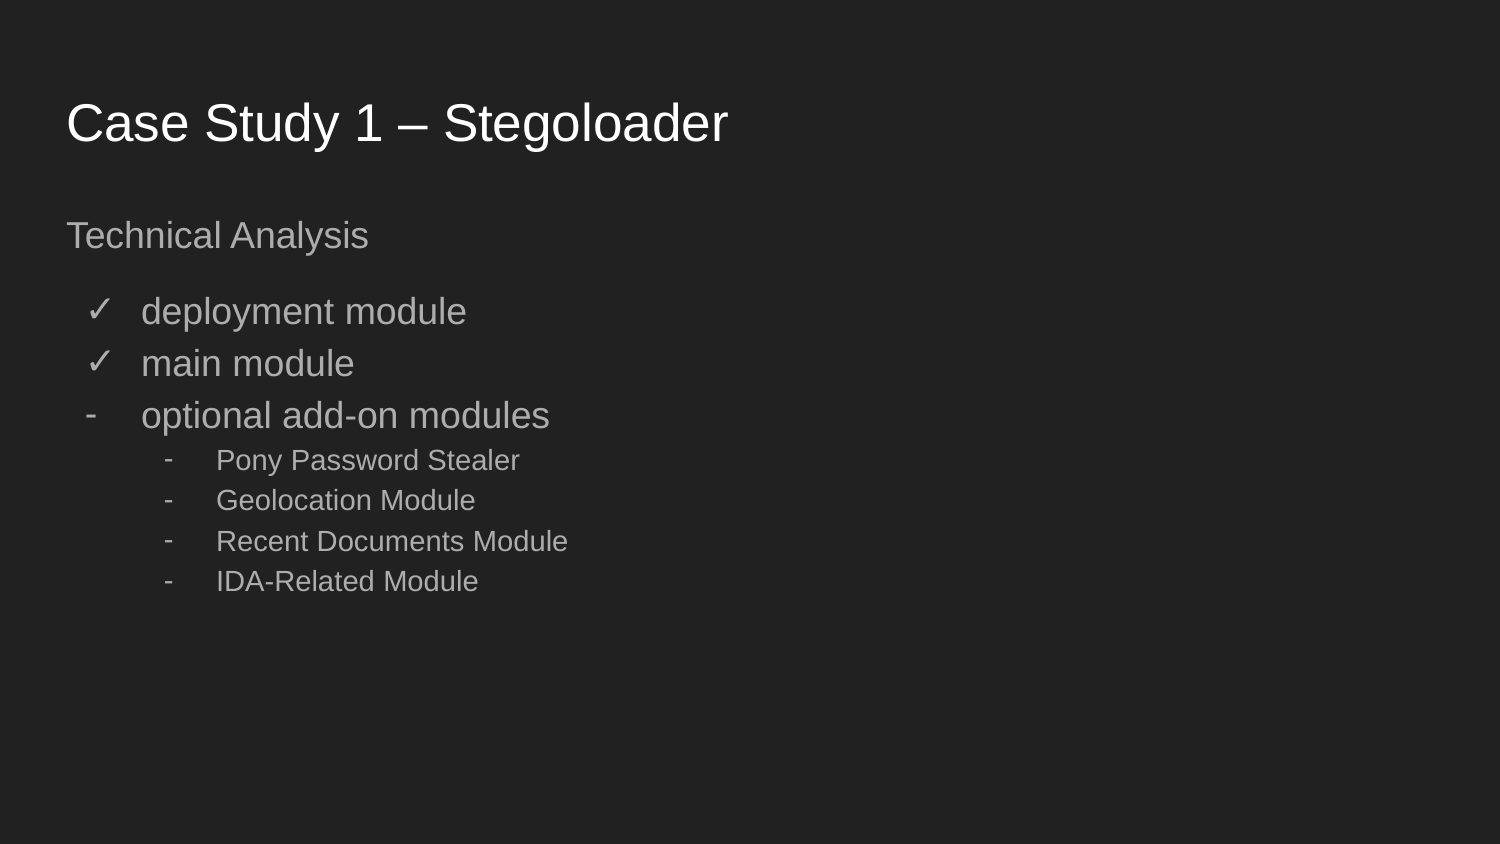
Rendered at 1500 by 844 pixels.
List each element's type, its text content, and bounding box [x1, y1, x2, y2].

title Case Study 1 – Stegoloader [51, 72, 1449, 167]
list Technical Analysis deployment module main module optional add-on modules Pony Password Stealer Geolocation Module Recent Documents Module IDA-Related Module [51, 189, 1449, 750]
